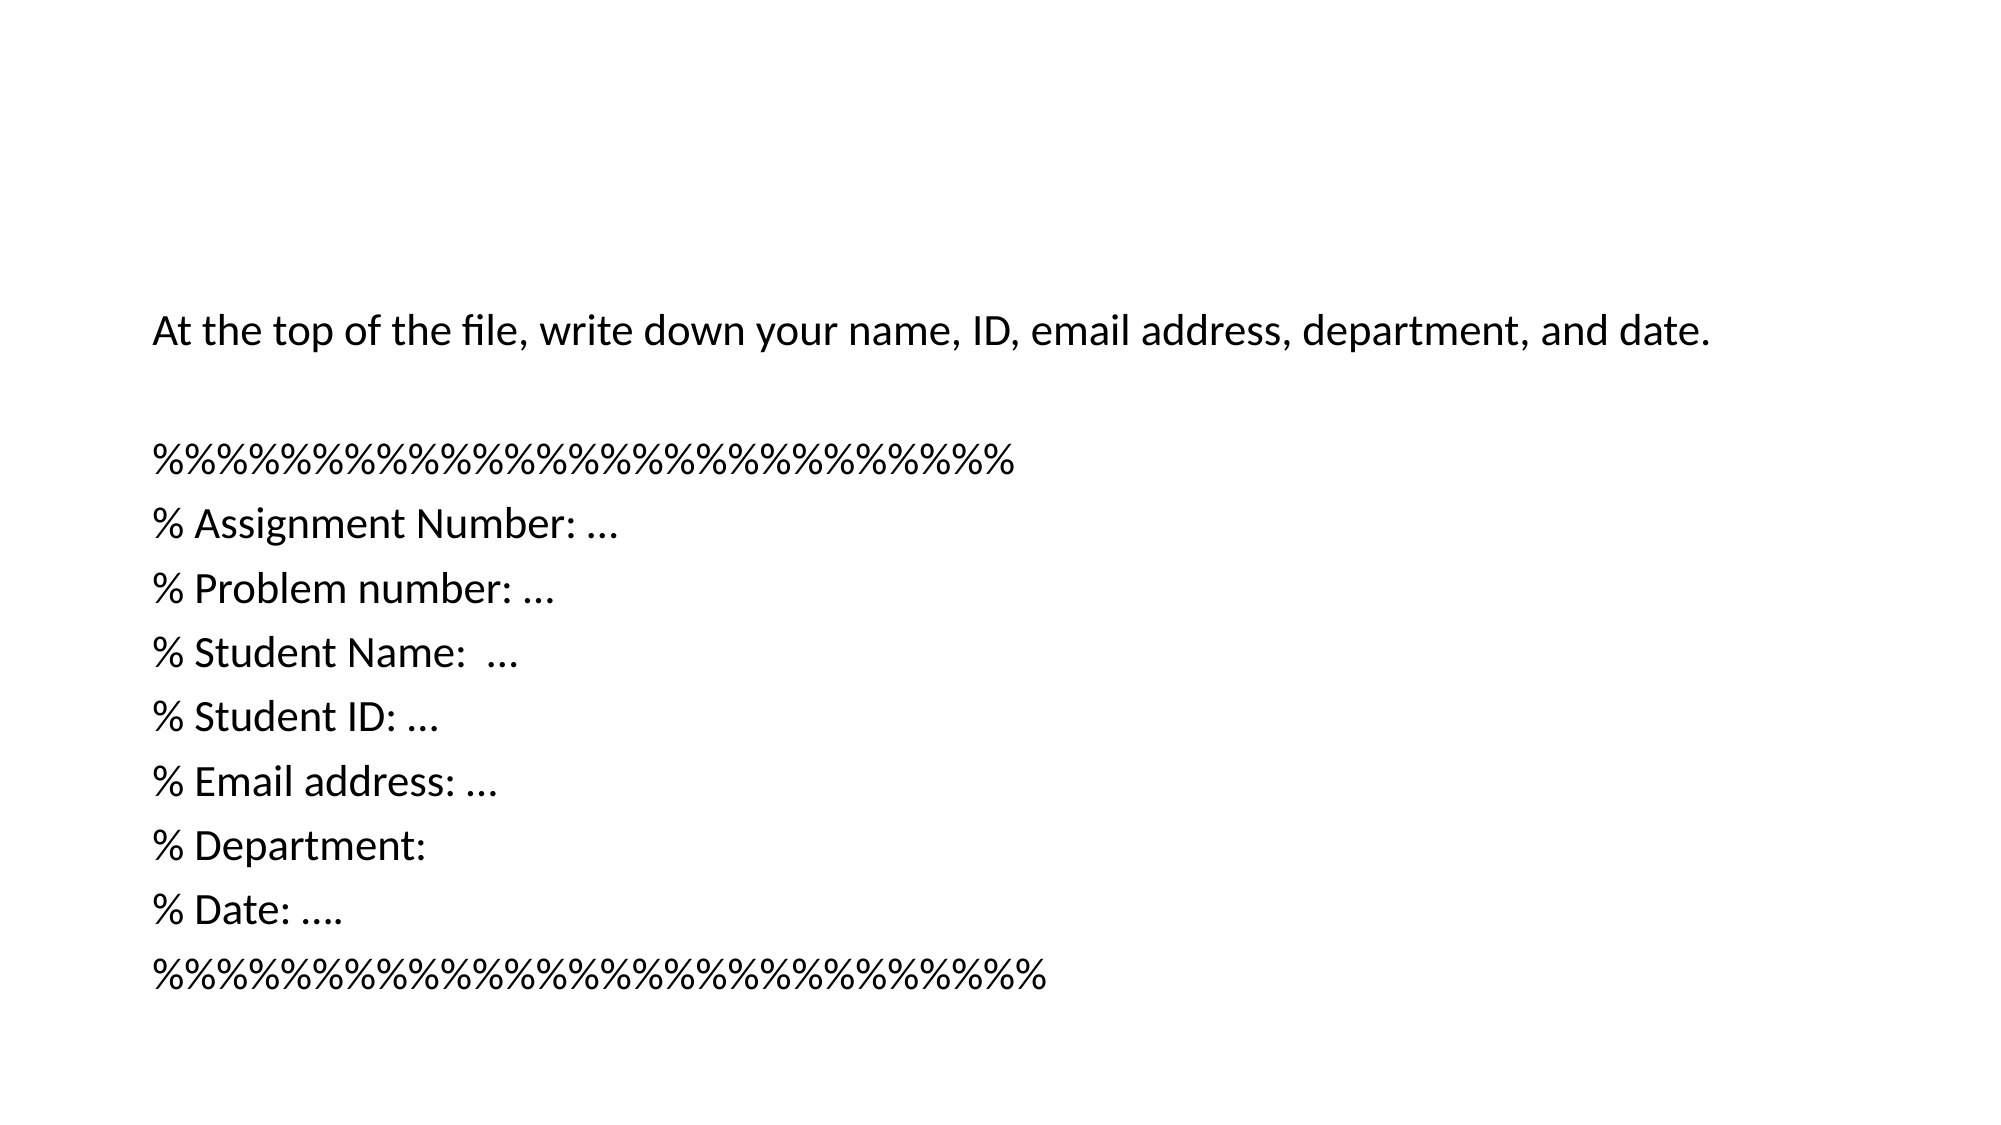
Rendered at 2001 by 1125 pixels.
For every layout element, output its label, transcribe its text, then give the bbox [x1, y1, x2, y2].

list At the top of the file, write down your name, ID, email address, department, and date. %%%%%%%%%%%%%%%%%%%%%%%%%%% % Assignment Number: … % Problem number: … % Student Name: … % Student ID: … % Email address: … % Department: % Date: …. %%%%%%%%%%%%%%%%%%%%%%%%%%%% [137, 299, 1863, 1014]
